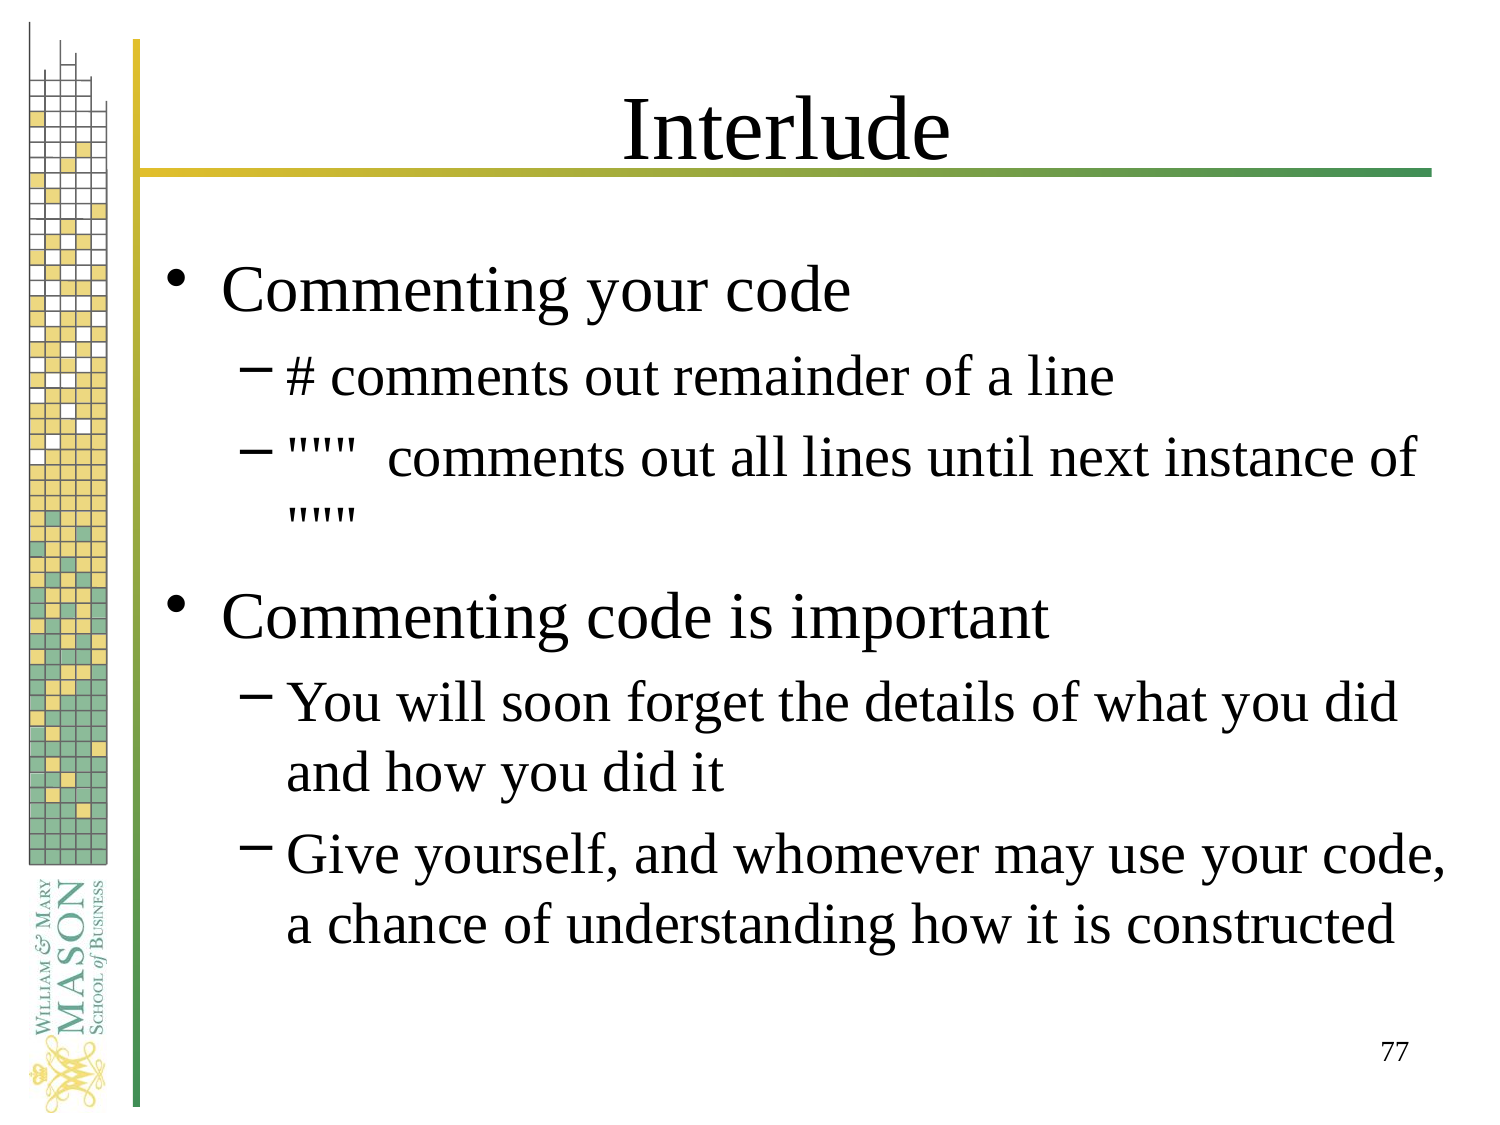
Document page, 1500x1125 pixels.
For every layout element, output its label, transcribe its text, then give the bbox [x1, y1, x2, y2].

list Commenting your code # comments out remainder of a line """ comments out all lines until next instance of """ Commenting code is important You will soon forget the details of what you did and how you did it Give yourself, and whomever may use your code, a chance of understanding how it is constructed [150, 237, 1466, 1005]
slide_number 77 [1048, 1024, 1426, 1103]
slide_number 65 [29, 879, 107, 1113]
title Interlude [150, 45, 1425, 200]
